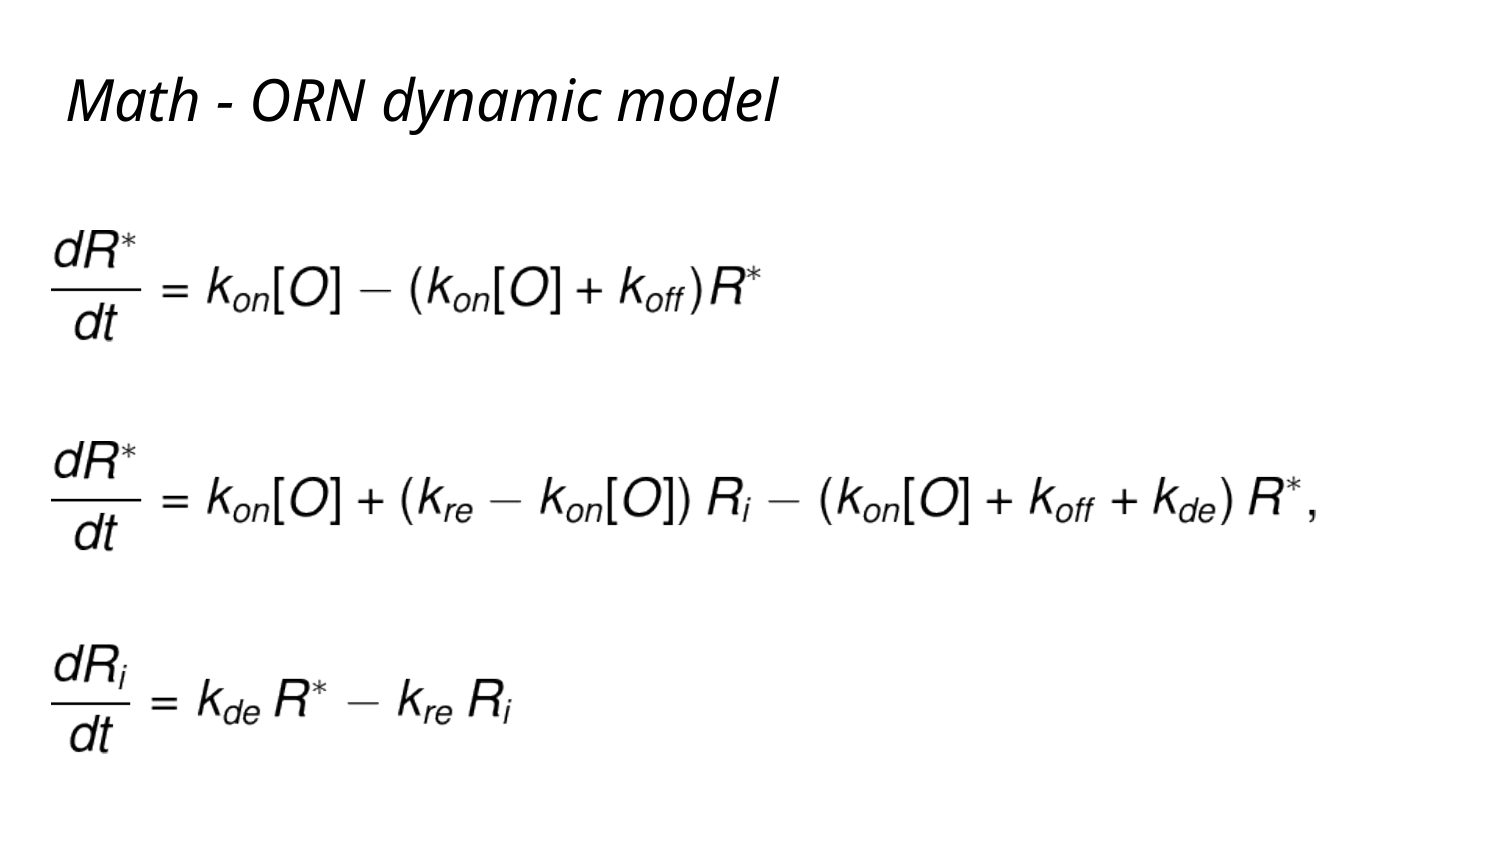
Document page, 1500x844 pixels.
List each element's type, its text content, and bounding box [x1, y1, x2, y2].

picture [50, 230, 763, 342]
text_box Math - ORN dynamic model [51, 47, 1449, 142]
picture [50, 440, 1316, 754]
